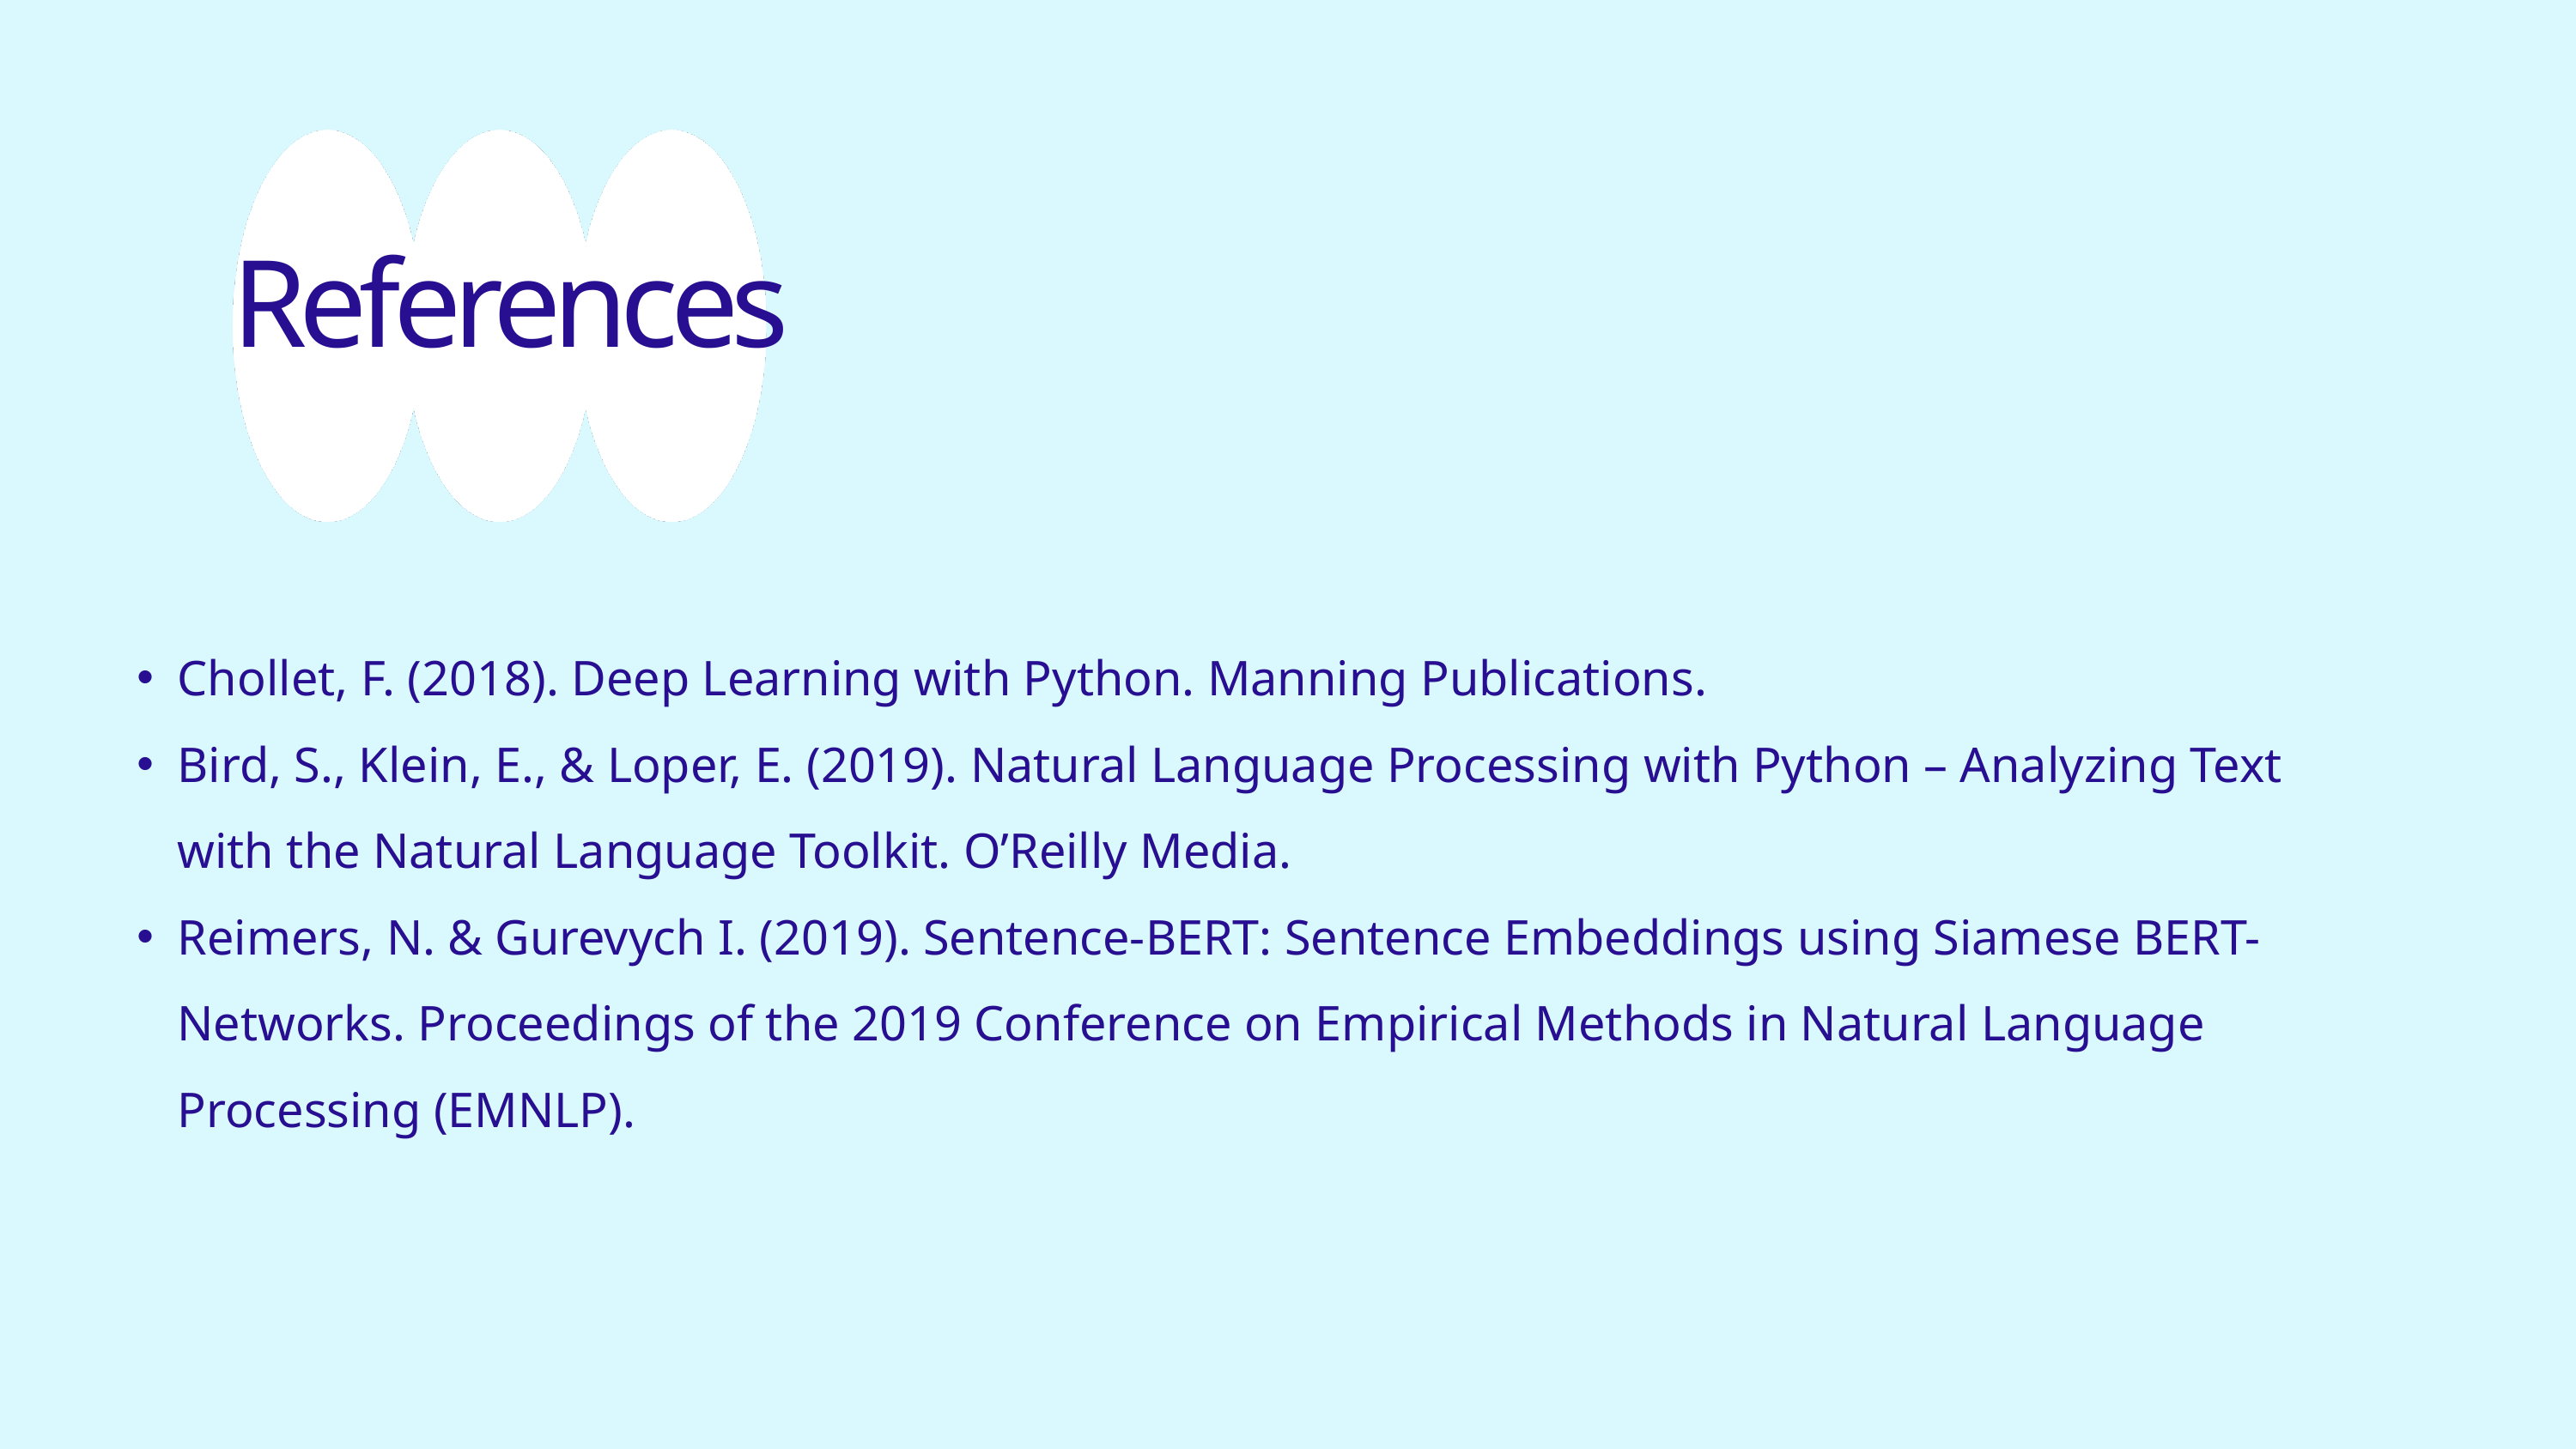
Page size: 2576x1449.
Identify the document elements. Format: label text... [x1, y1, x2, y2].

text_box [232, 130, 767, 241]
text_box References [232, 241, 1618, 372]
text_box Chollet, F. (2018). Deep Learning with Python. Manning Publications. Bird, S., Klein, E., & Loper, E. (2019). Natural Language Processing with Python – Analyzing Text with the Natural Language Toolkit. O’Reilly Media. Reimers, N. & Gurevych I. (2019). Sentence-BERT: Sentence Embeddings using Siamese BERT-Networks. Proceedings of the 2019 Conference on Empirical Methods in Natural Language Processing (EMNLP). [95, 619, 2337, 1191]
text_box [232, 372, 767, 522]
